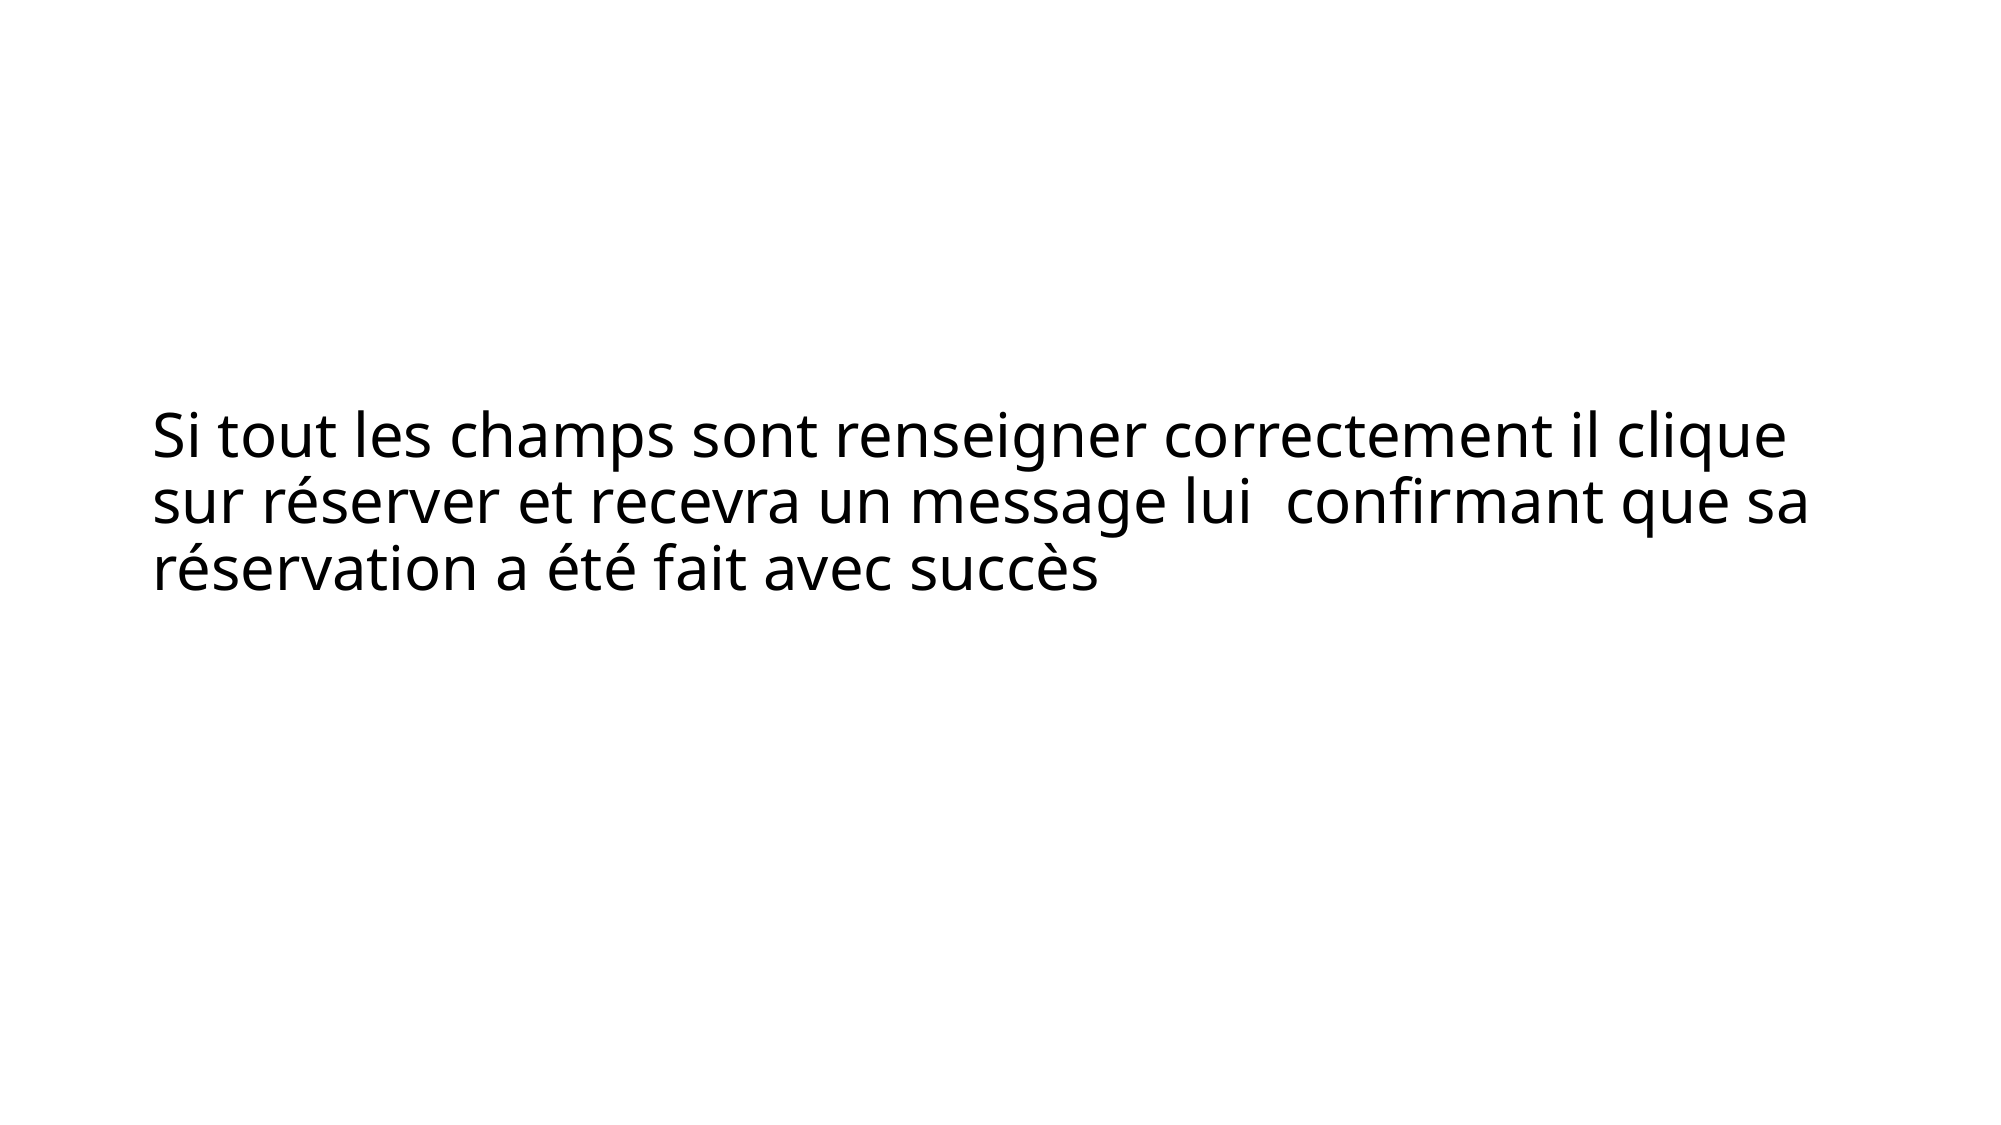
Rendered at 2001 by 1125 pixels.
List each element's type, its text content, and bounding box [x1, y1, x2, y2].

title Si tout les champs sont renseigner correctement il clique sur réserver et recevra un message lui confirmant que sa réservation a été fait avec succès [137, 394, 1863, 613]
